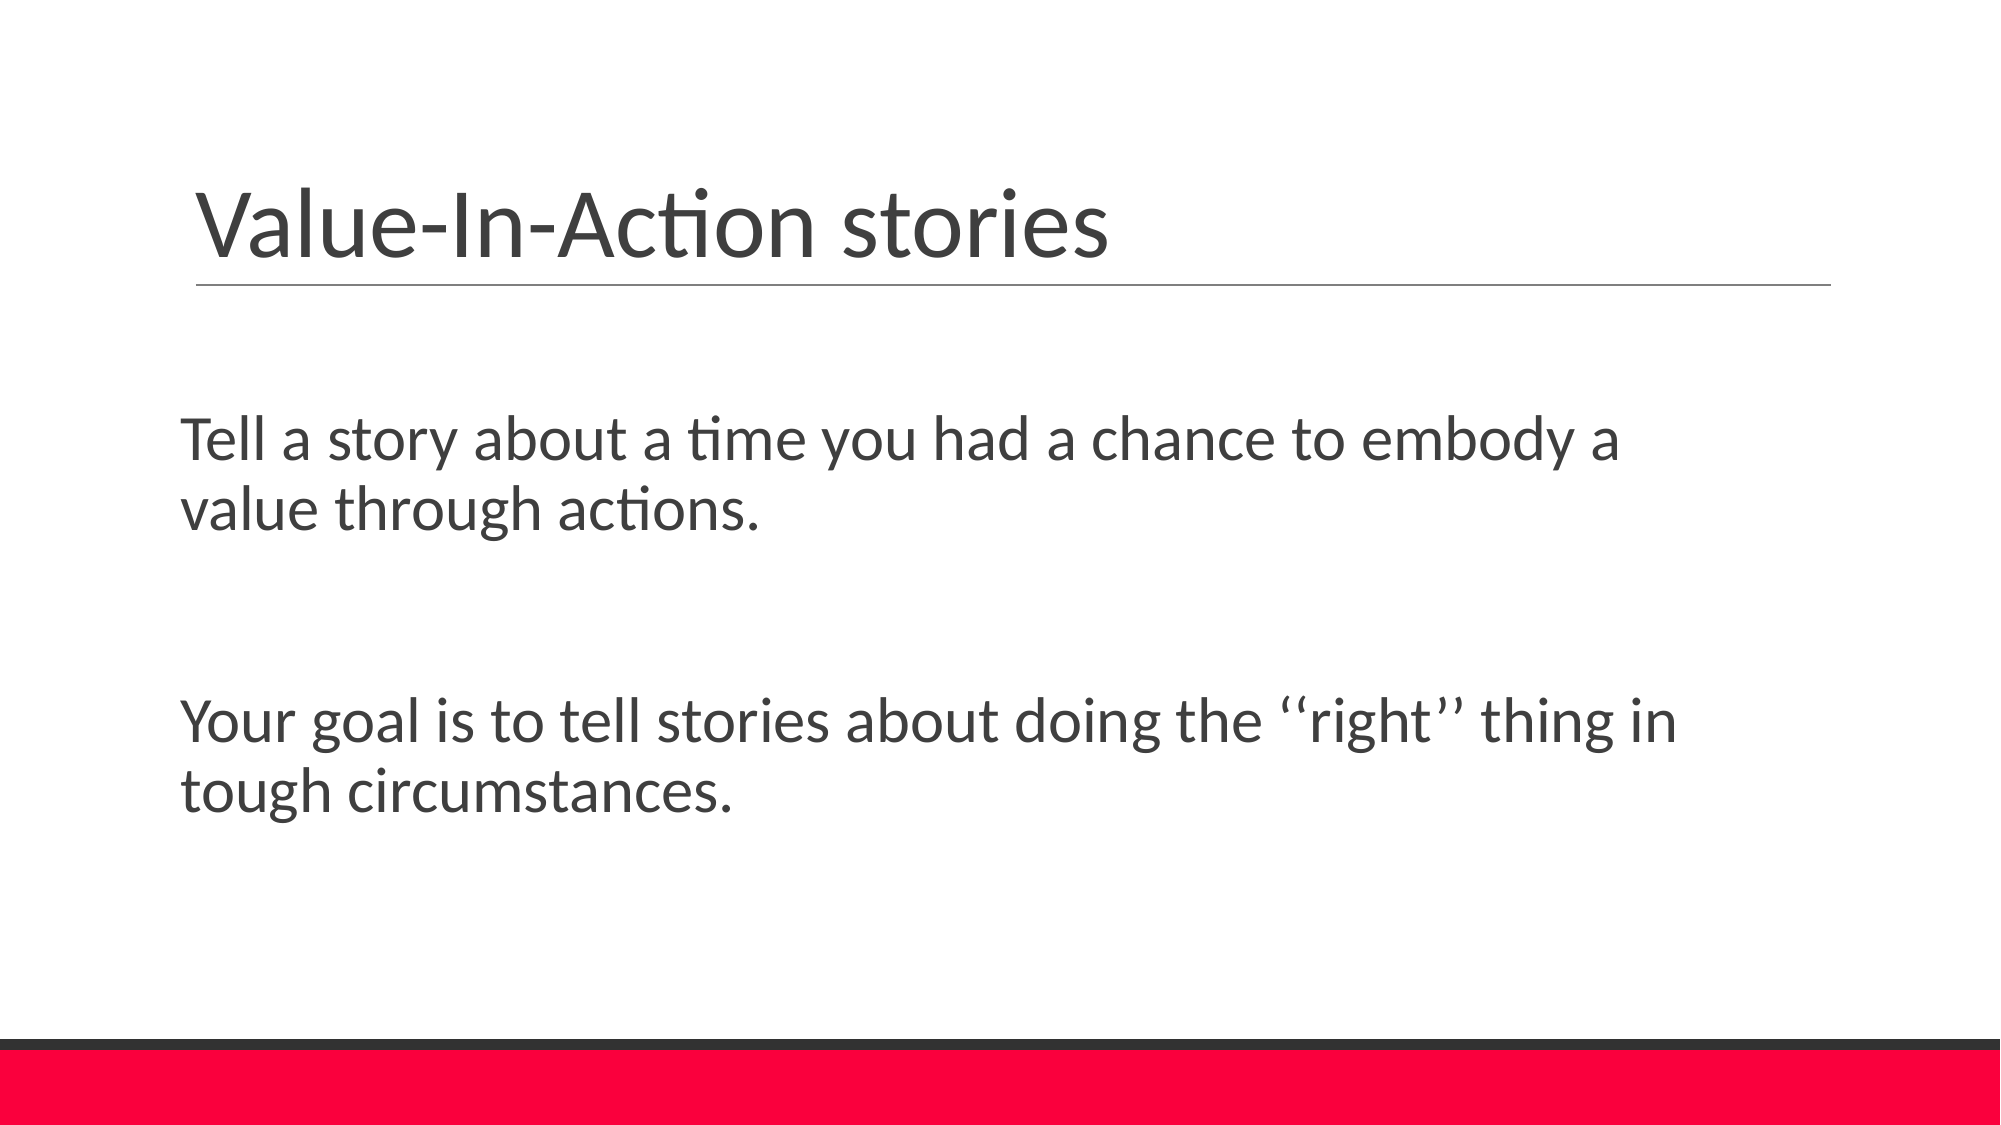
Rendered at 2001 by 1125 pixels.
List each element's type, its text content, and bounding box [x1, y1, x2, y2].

title Value-In-Action stories [180, 47, 1830, 285]
list Tell a story about a time you had a chance to embody a value through actions. [180, 397, 1736, 567]
list Your goal is to tell stories about doing the ‘‘right’’ thing in tough circumstances. [180, 679, 1721, 849]
